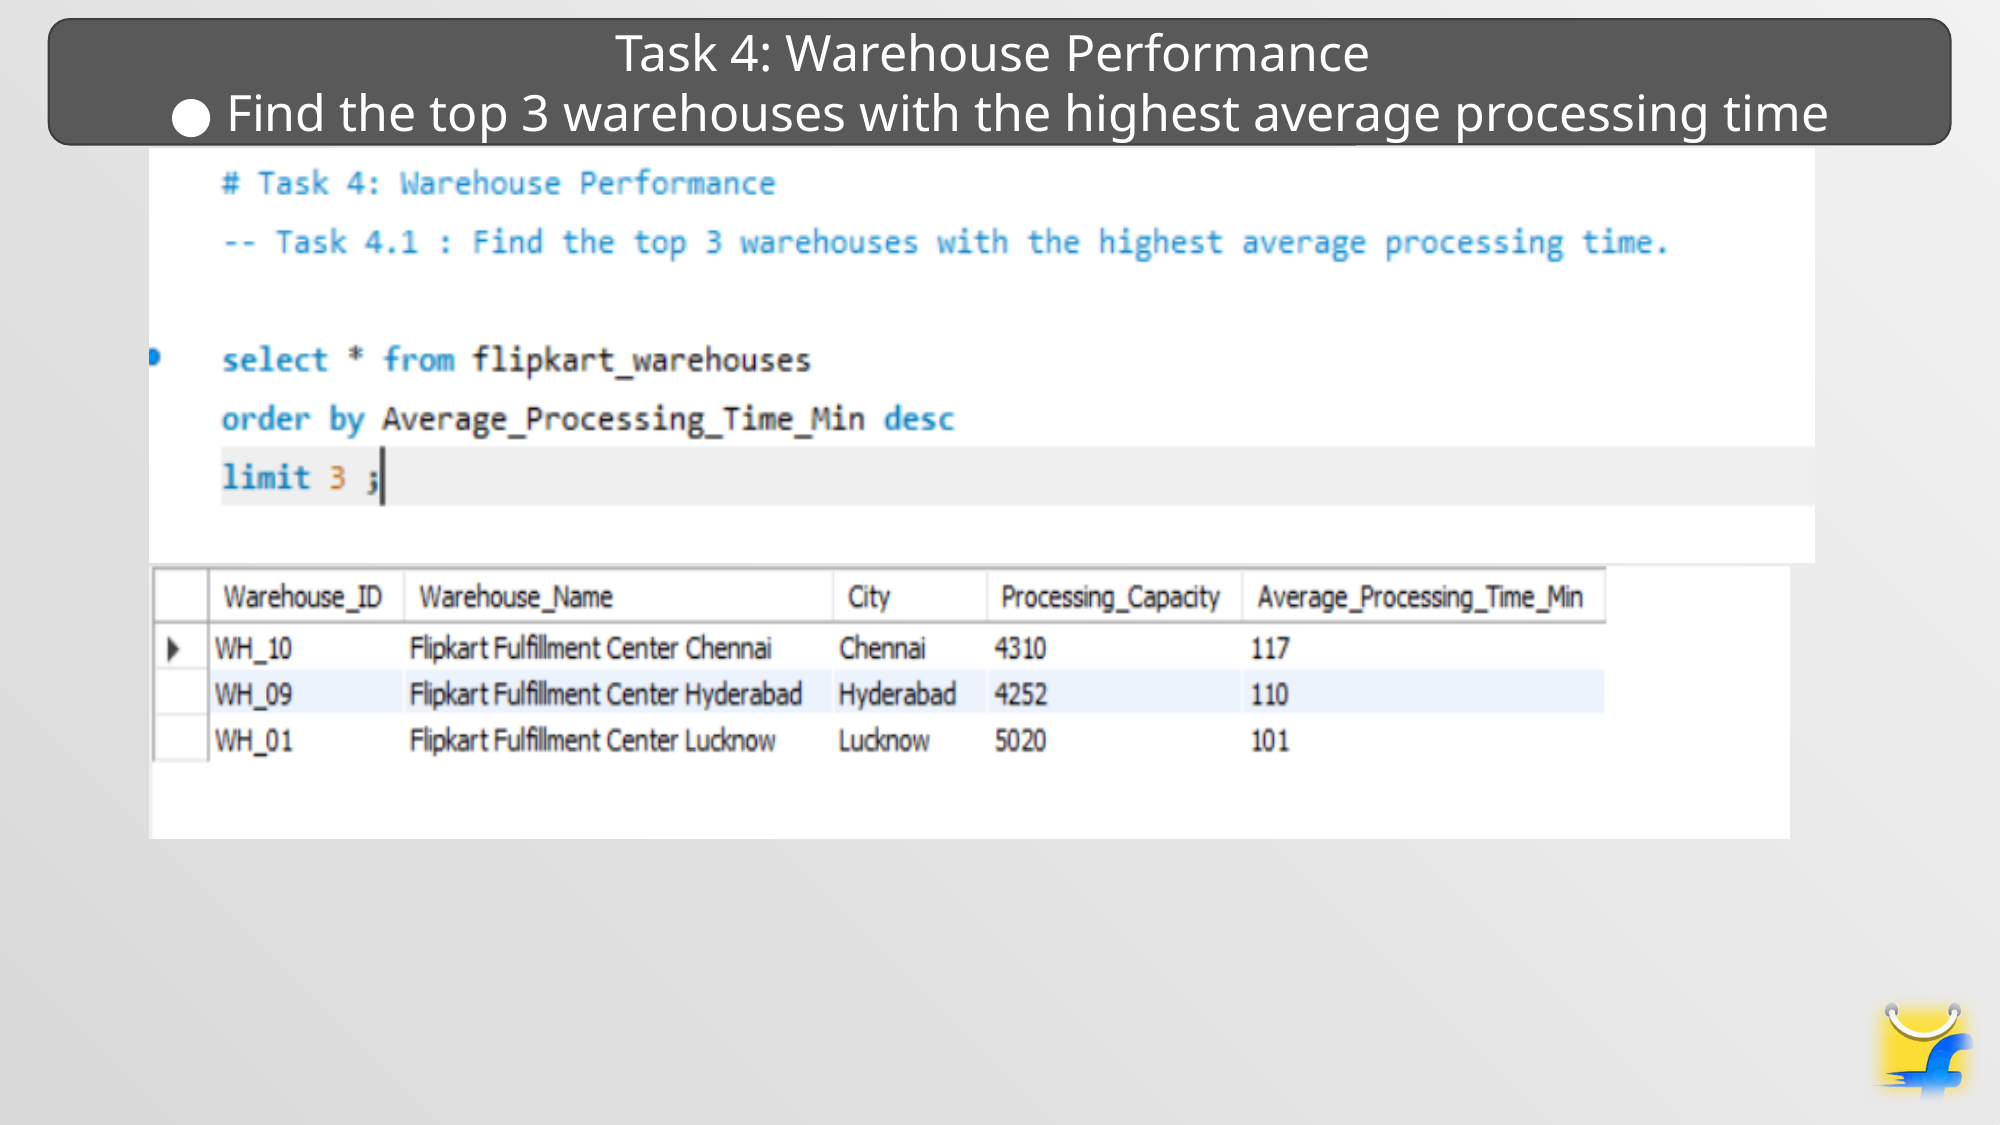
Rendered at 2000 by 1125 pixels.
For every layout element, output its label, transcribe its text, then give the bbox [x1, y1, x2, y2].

text_box Task 4: Warehouse Performance ● Find the top 3 warehouses with the highest average processing time [47, 18, 1952, 146]
picture [149, 148, 1815, 563]
picture [1862, 991, 1983, 1106]
picture [149, 566, 1790, 839]
